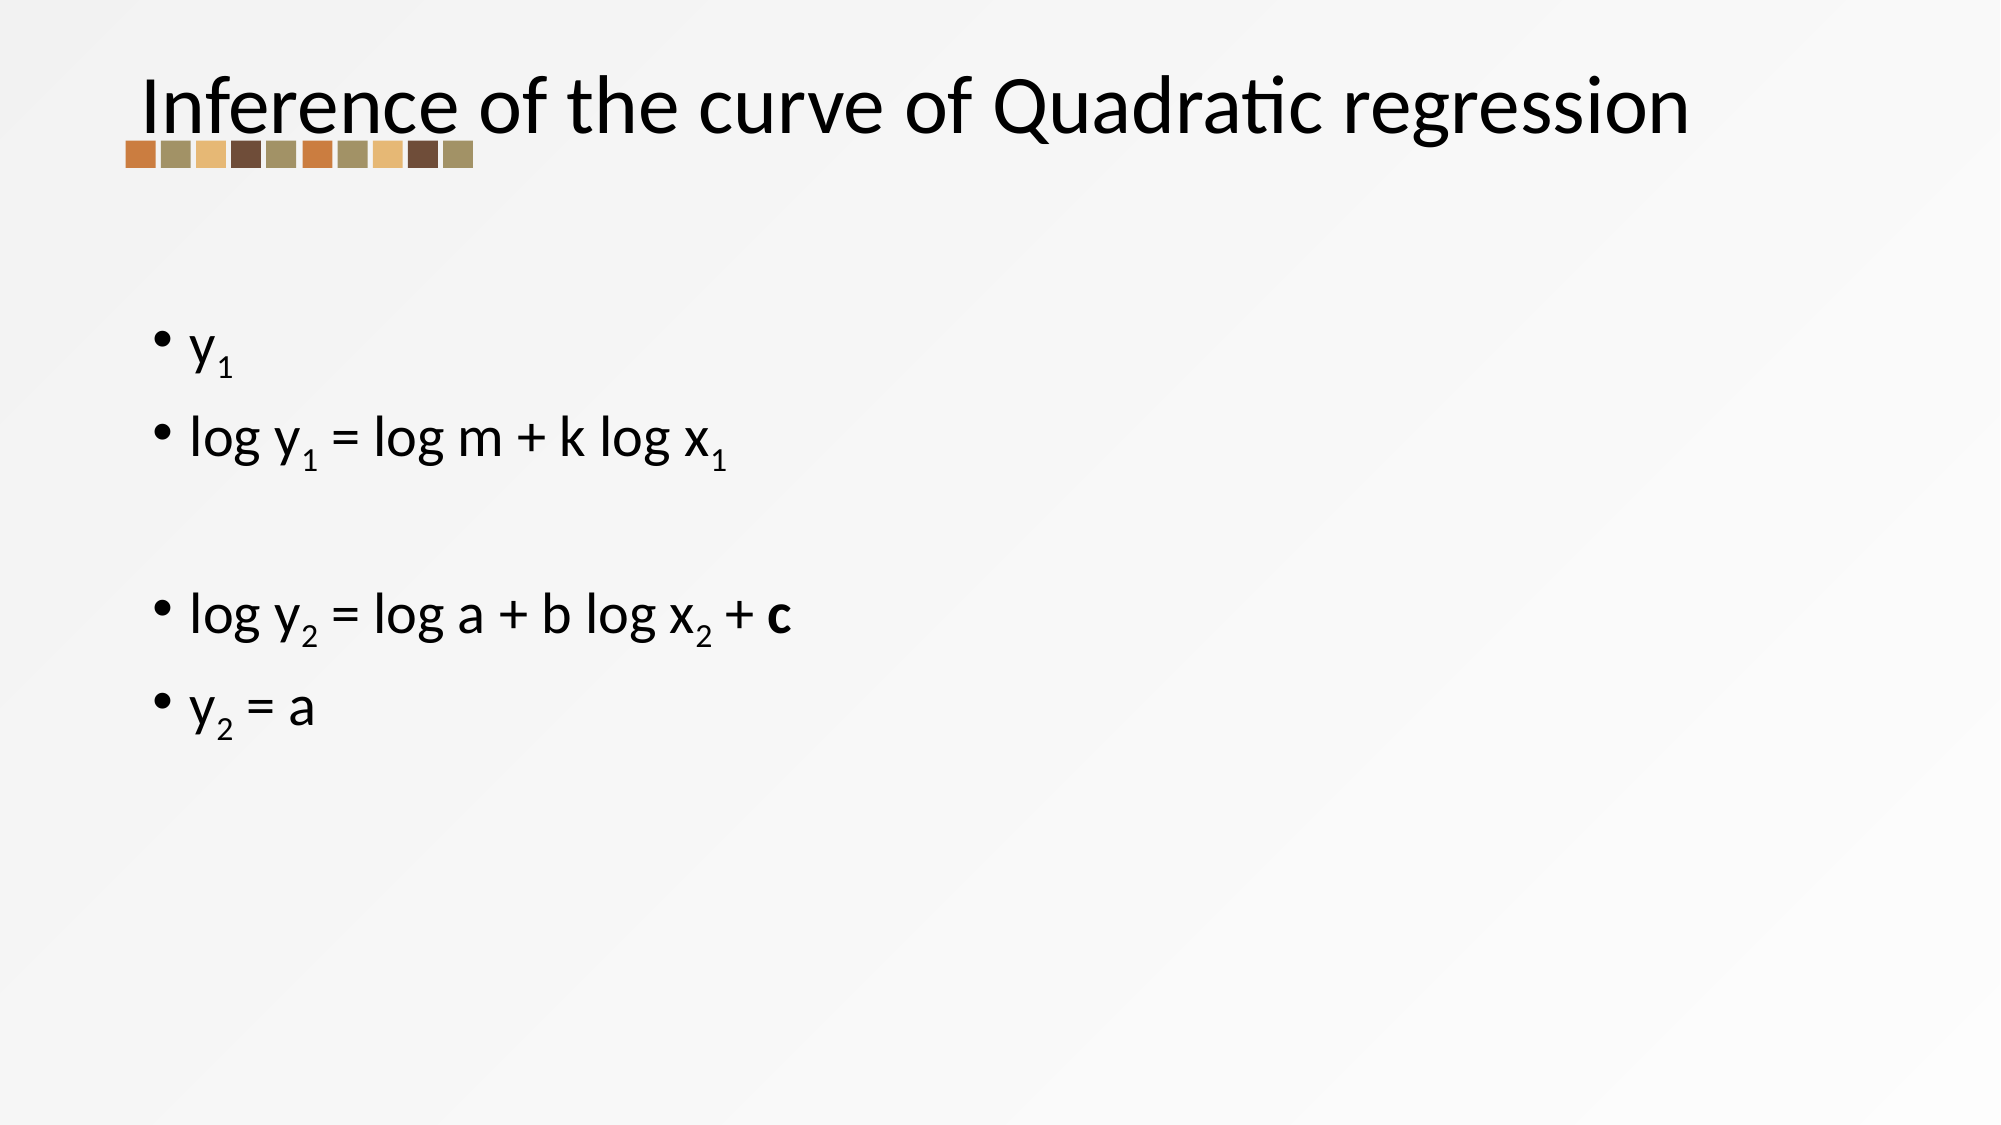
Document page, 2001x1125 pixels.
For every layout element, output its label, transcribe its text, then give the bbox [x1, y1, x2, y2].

title Inference of the curve of Quadratic regression [125, 23, 1851, 189]
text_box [125, 140, 474, 168]
